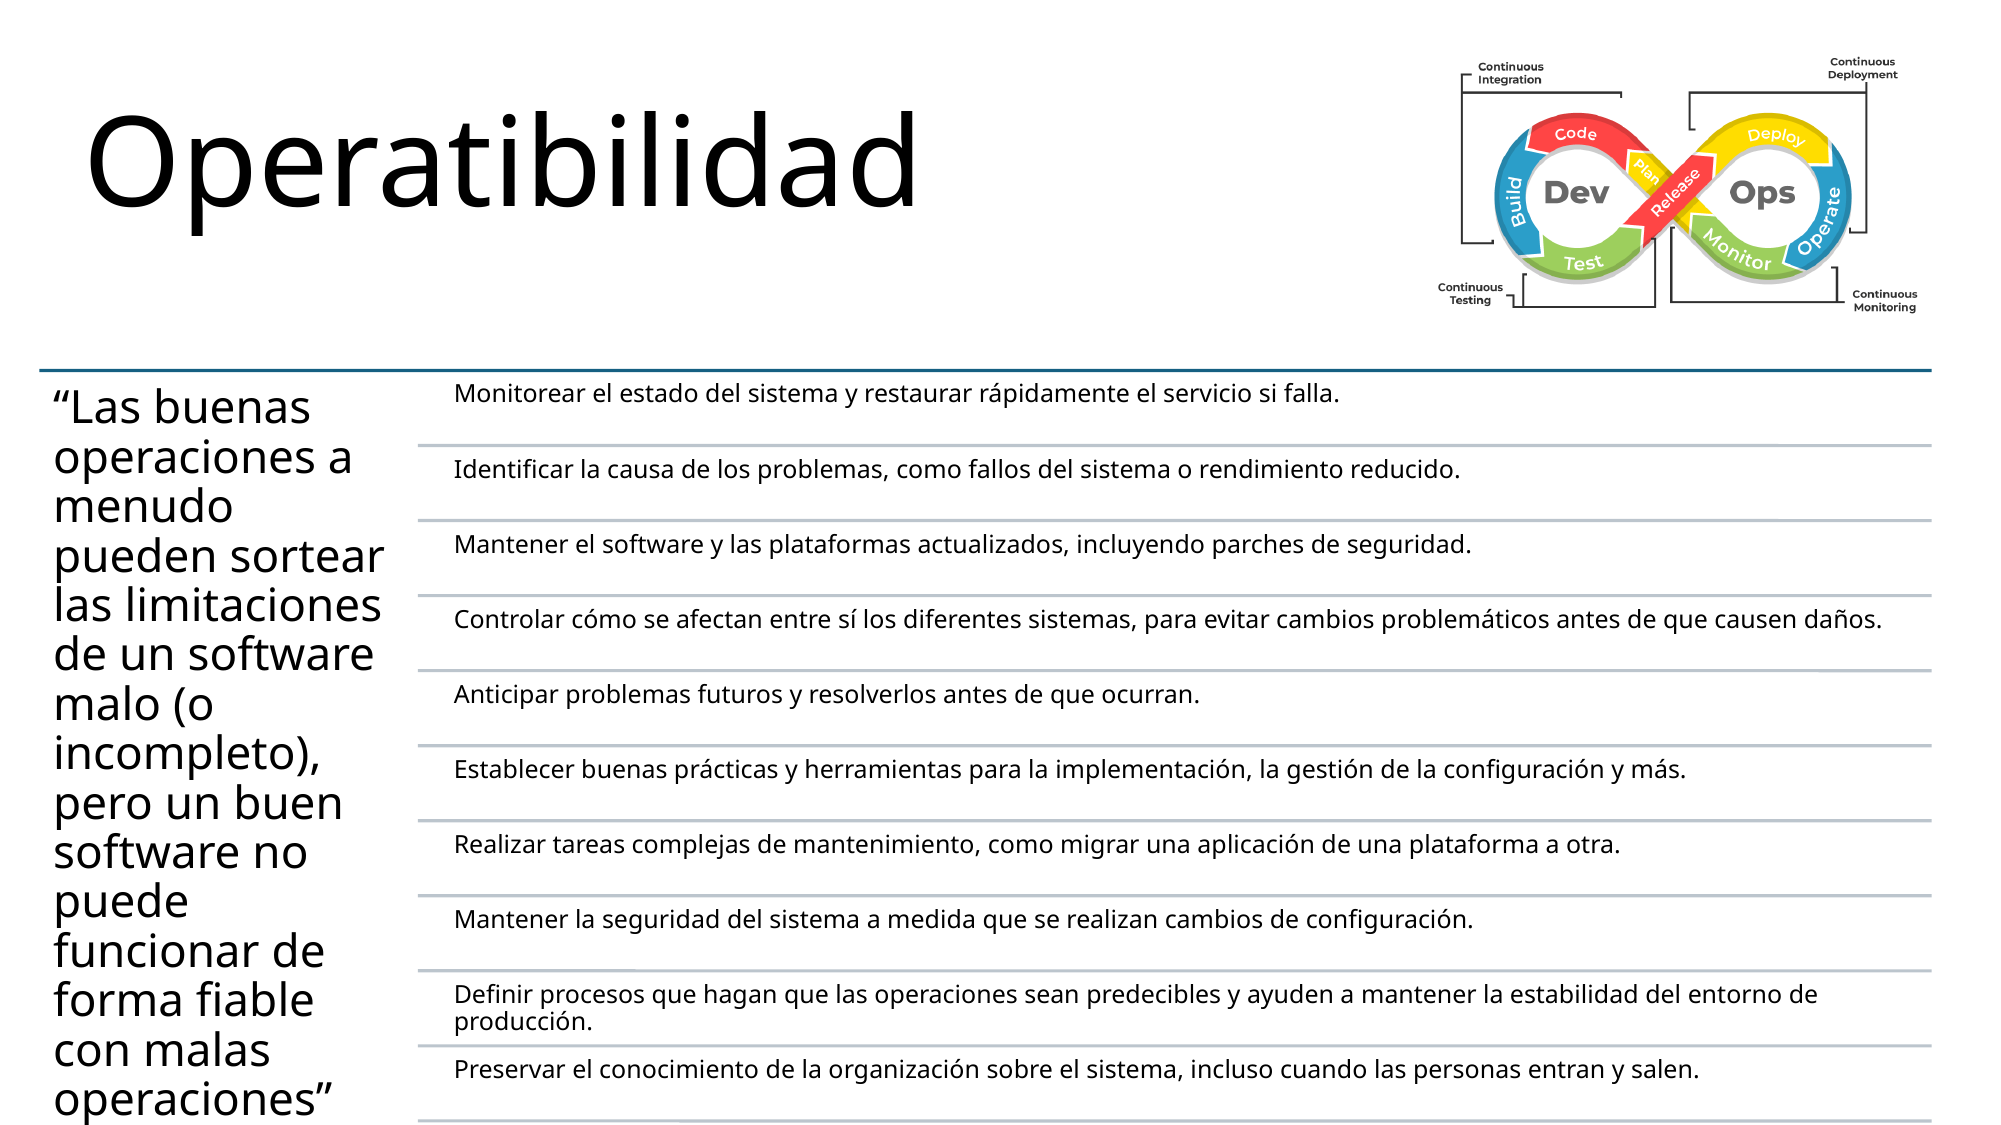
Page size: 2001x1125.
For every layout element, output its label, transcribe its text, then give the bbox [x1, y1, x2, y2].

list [38, 369, 1932, 1125]
picture [1409, 35, 1932, 334]
title Operatibilidad [68, 0, 1286, 334]
